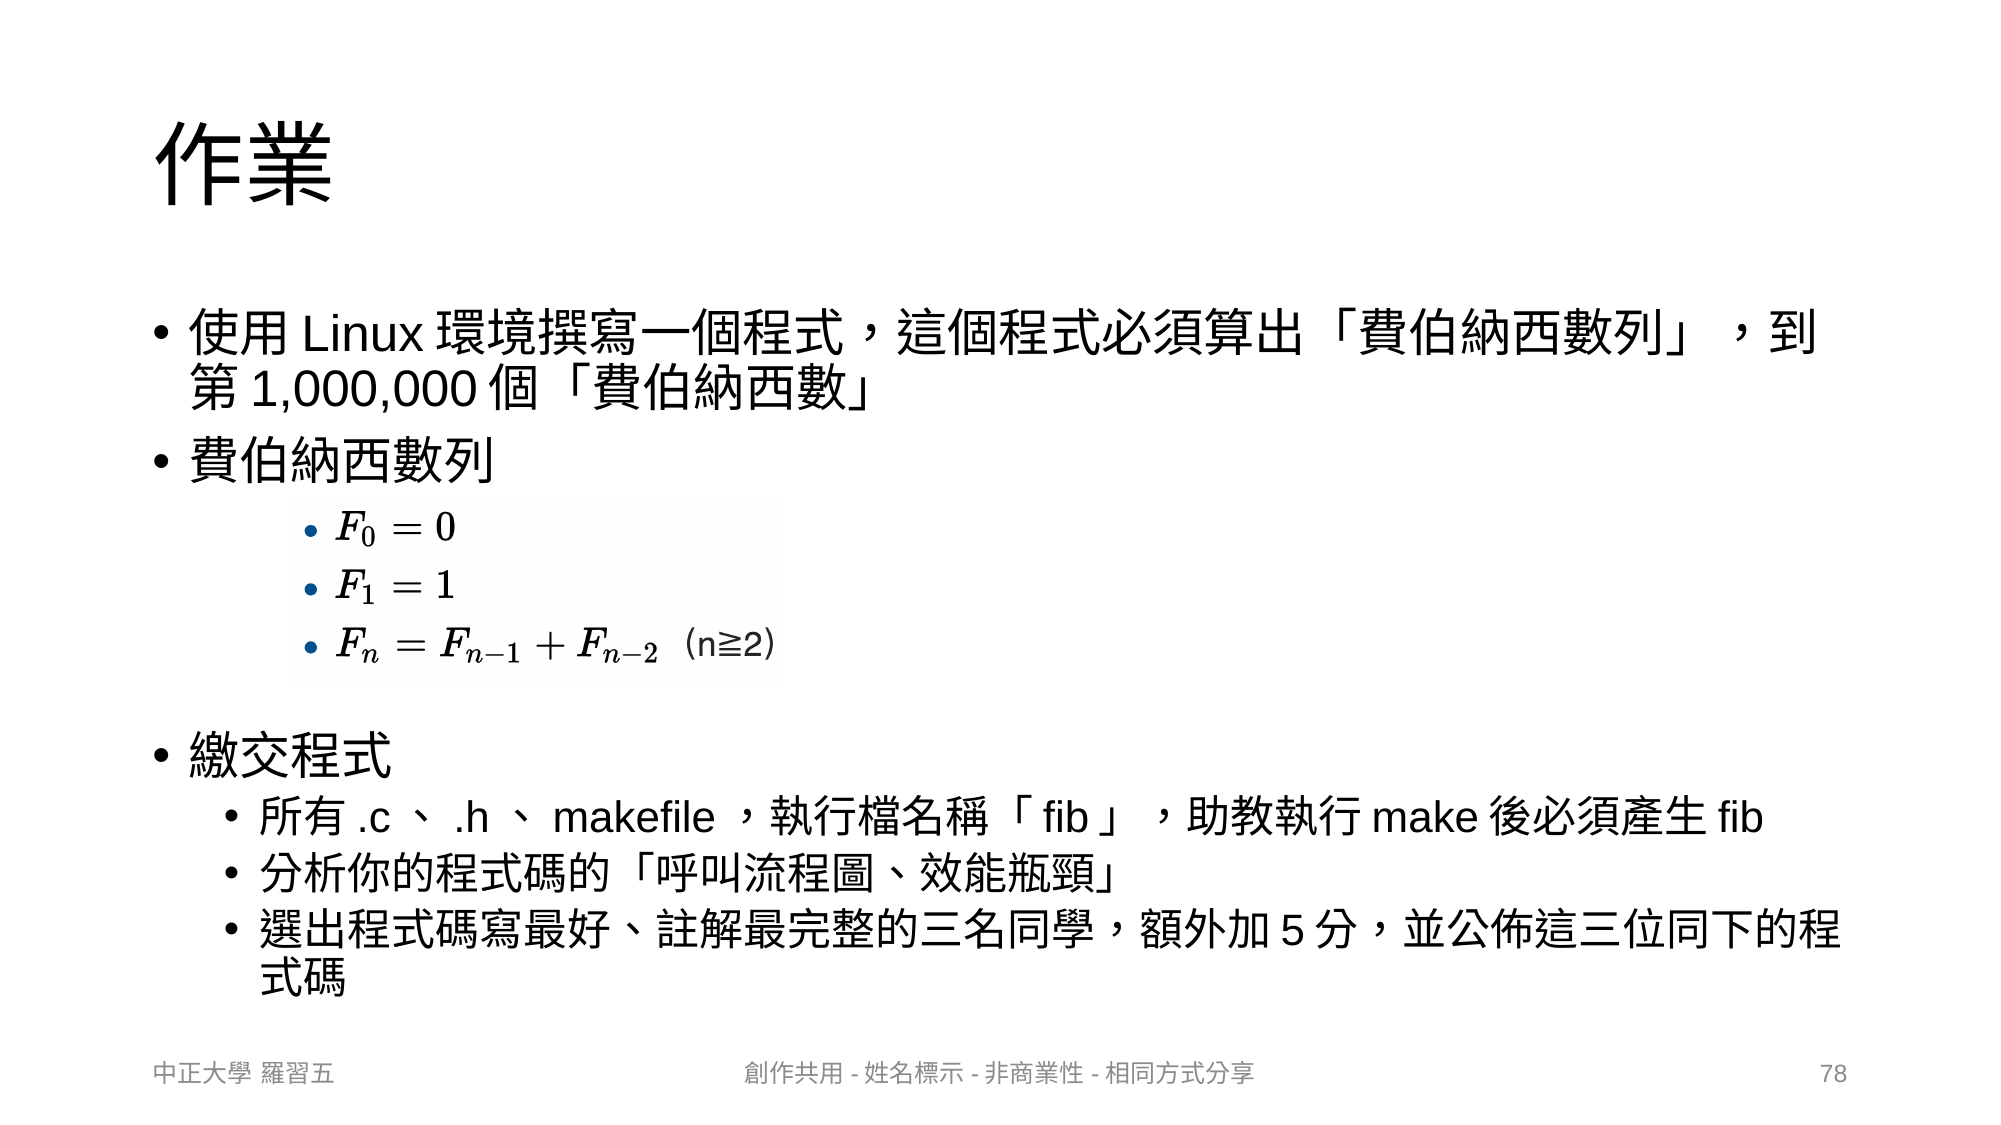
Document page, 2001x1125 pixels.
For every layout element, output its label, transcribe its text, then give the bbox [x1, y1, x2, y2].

list 使用Linux環境撰寫一個程式，這個程式必須算出「費伯納西數列」，到第1,000,000個「費伯納西數」 費伯納西數列 繳交程式 所有.c、.h、makefile，執行檔名稱「fib」，助教執行make後必須產生fib 分析你的程式碼的「呼叫流程圖、效能瓶頸」 選出程式碼寫最好、註解最完整的三名同學，額外加5分，並公佈這三位同下的程式碼 [137, 299, 1863, 1014]
picture [287, 497, 784, 683]
slide_number 78 [1412, 1042, 1863, 1103]
title 作業 [137, 59, 1863, 278]
footer 創作共用-姓名標示-非商業性-相同方式分享 [662, 1042, 1338, 1103]
slide_number 中正大學 羅習五 [137, 1042, 588, 1103]
